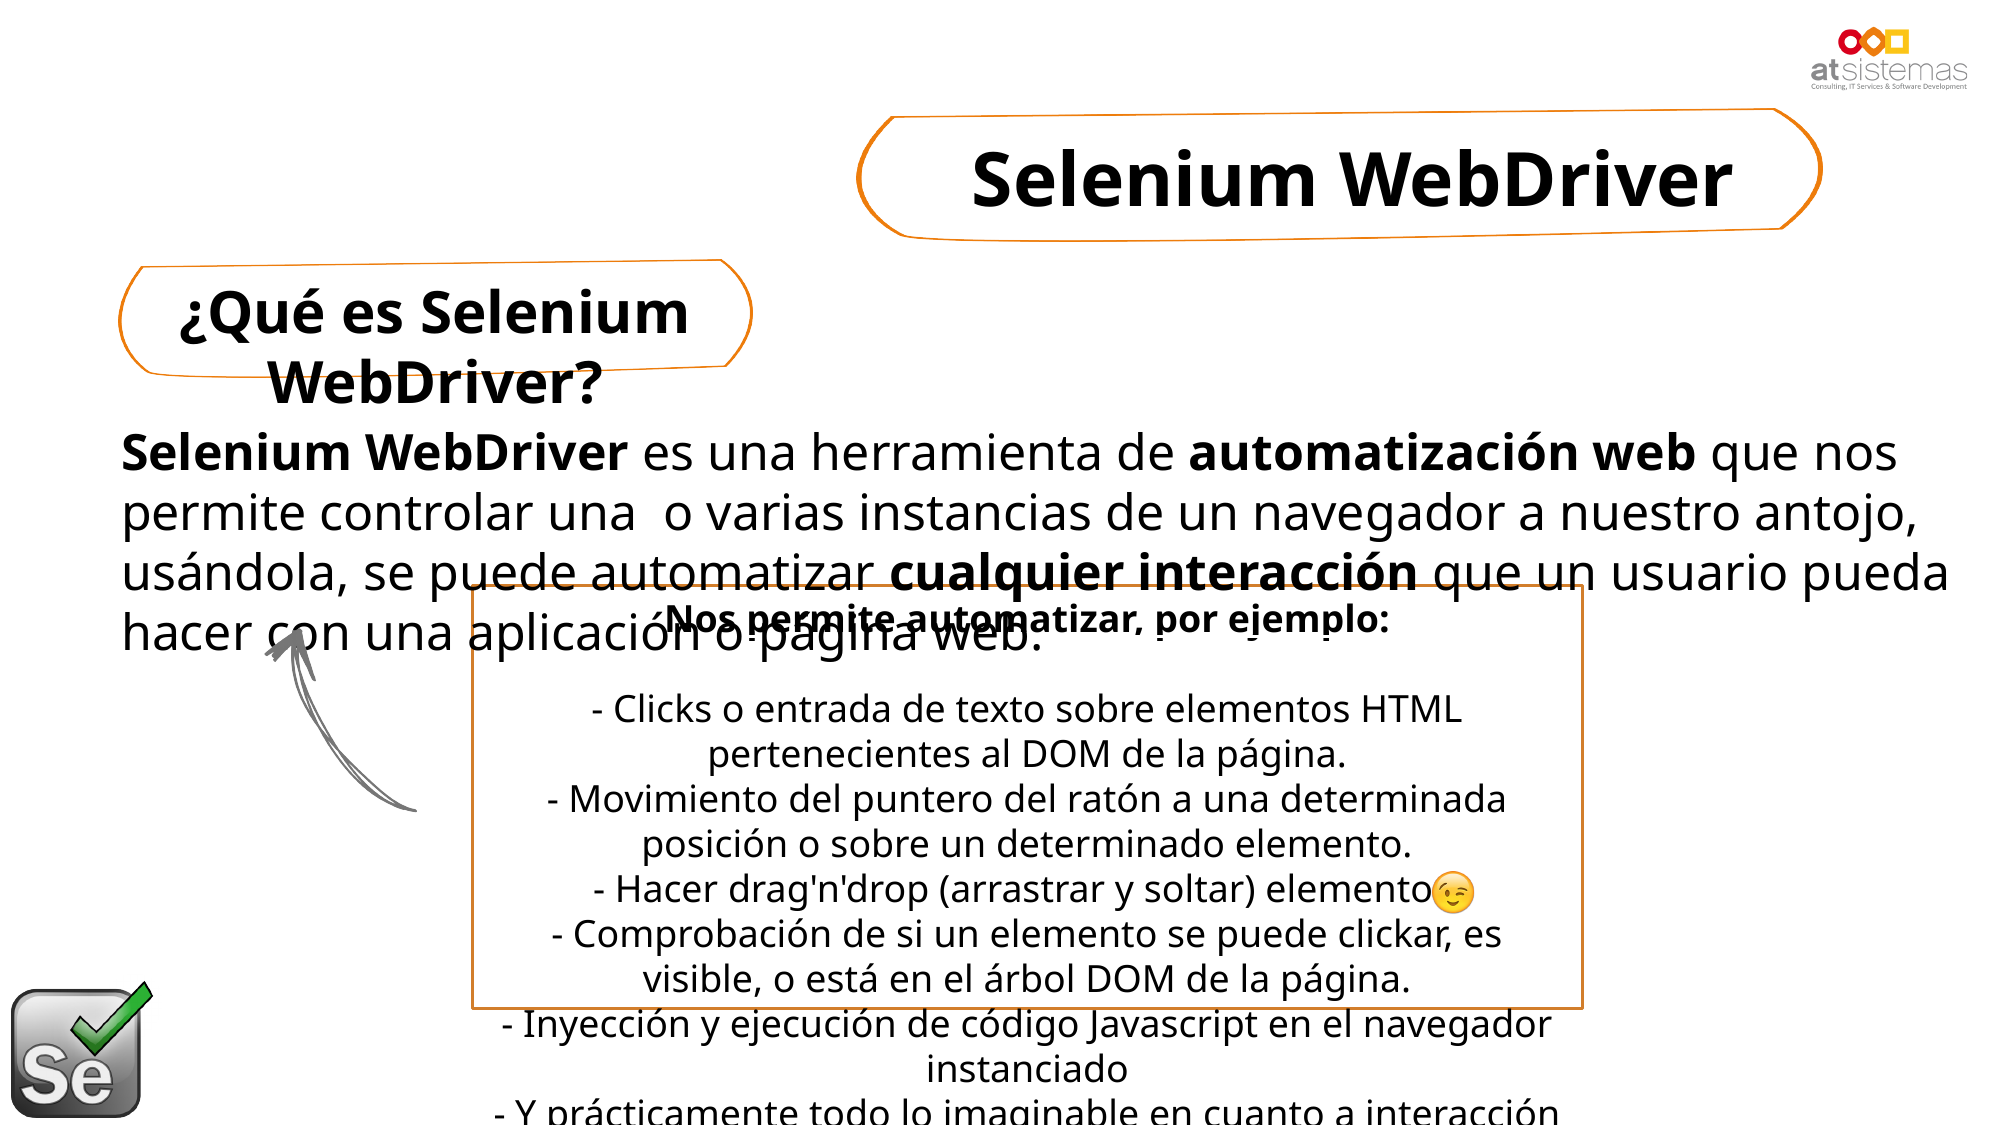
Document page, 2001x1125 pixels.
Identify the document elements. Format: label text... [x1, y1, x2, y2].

picture [117, 259, 753, 378]
picture [11, 968, 166, 1118]
text_box Selenium WebDriver es una herramienta de automatización web que nos permite controlar una o varias instancias de un navegador a nuestro antojo, usándola, se puede automatizar cualquier interacción que un usuario pueda hacer con una aplicación o página web. [106, 413, 1973, 626]
text_box Nos permite automatizar, por ejemplo:​ ​- Clicks o entrada de texto sobre elementos HTML pertenecientes al DOM de la página.​ - Movimiento del puntero del ratón a una determinada posición o sobre un determinado elemento.​ - Hacer drag'n'drop (arrastrar y soltar) elementos.​ - Comprobación de si un elemento se puede clickar, es visible, o está en el árbol DOM de la página.​ - Inyección y ejecución de código Javascript en el navegador instanciado​ - Y prácticamente todo lo imaginable en cuanto a interacción de usuario se refiere.. ​ [472, 626, 1583, 1009]
picture [856, 2, 1992, 242]
text_box Selenium WebDriver [664, 124, 2000, 319]
picture [1428, 867, 1477, 916]
picture [238, 624, 457, 826]
